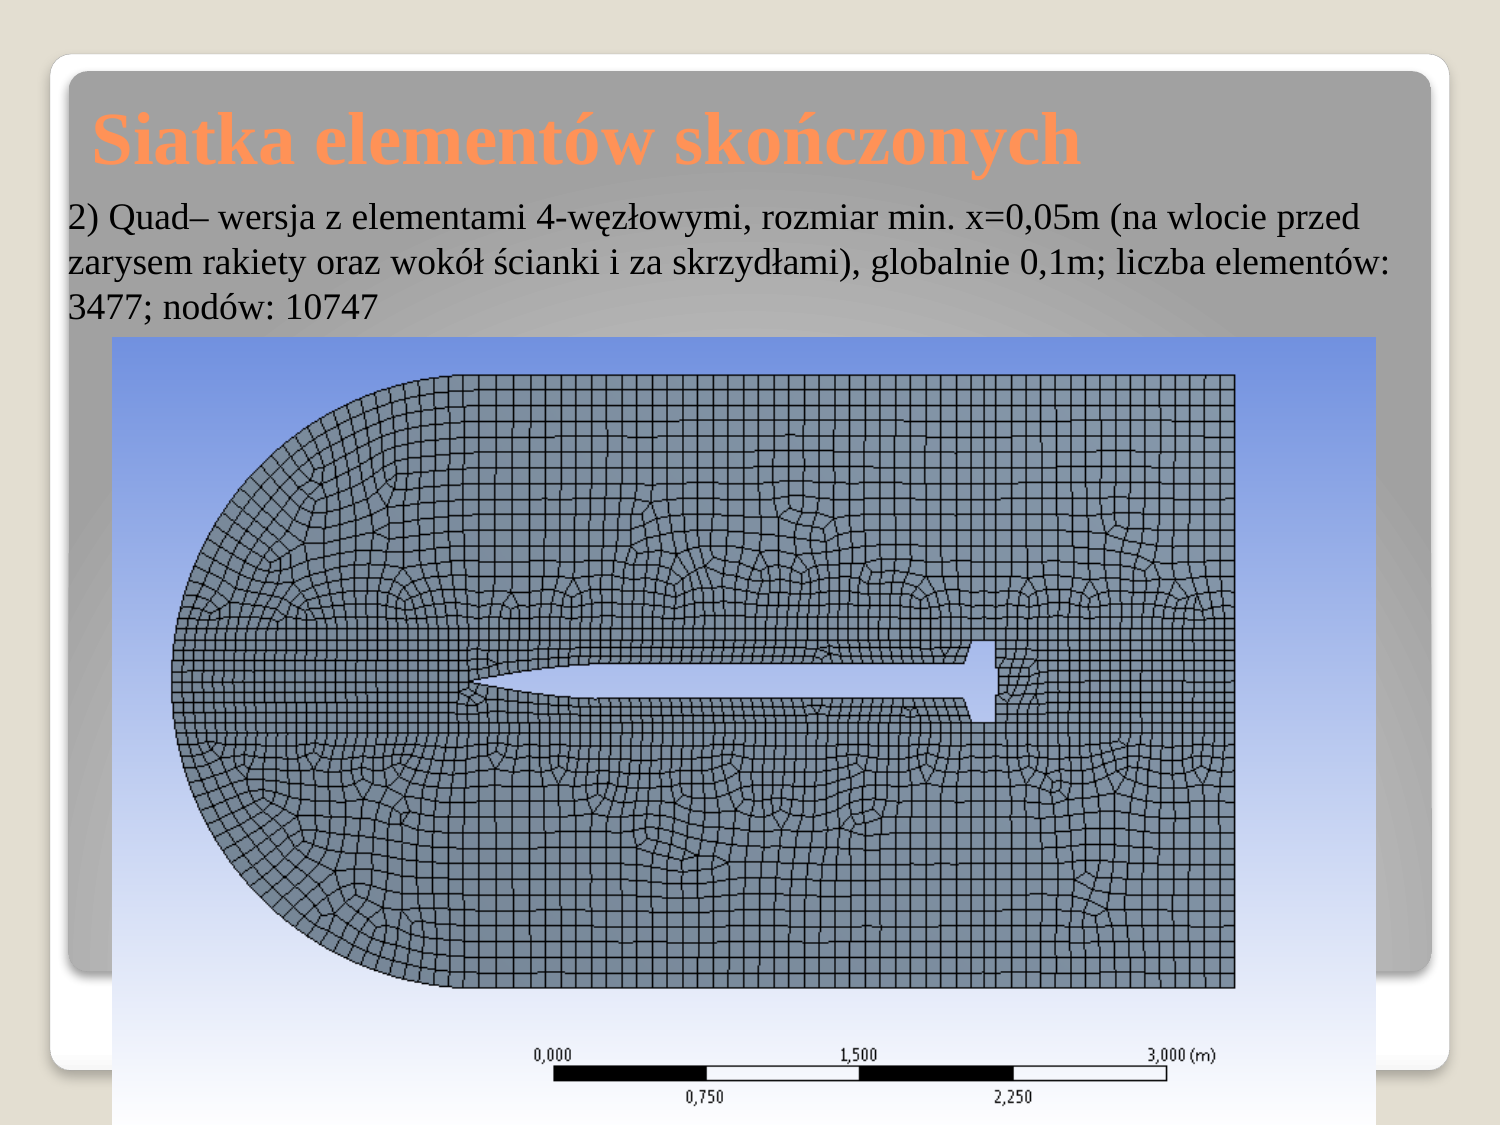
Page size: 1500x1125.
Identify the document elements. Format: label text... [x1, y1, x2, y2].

picture [111, 337, 1377, 1125]
title Siatka elementów skończonych [76, 0, 1427, 184]
text_box 2) Quad– wersja z elementami 4-węzłowymi, rozmiar min. x=0,05m (na wlocie przed zarysem rakiety oraz wokół ścianki i za skrzydłami), globalnie 0,1m; liczba elementów: 3477; nodów: 10747 [53, 184, 1459, 335]
